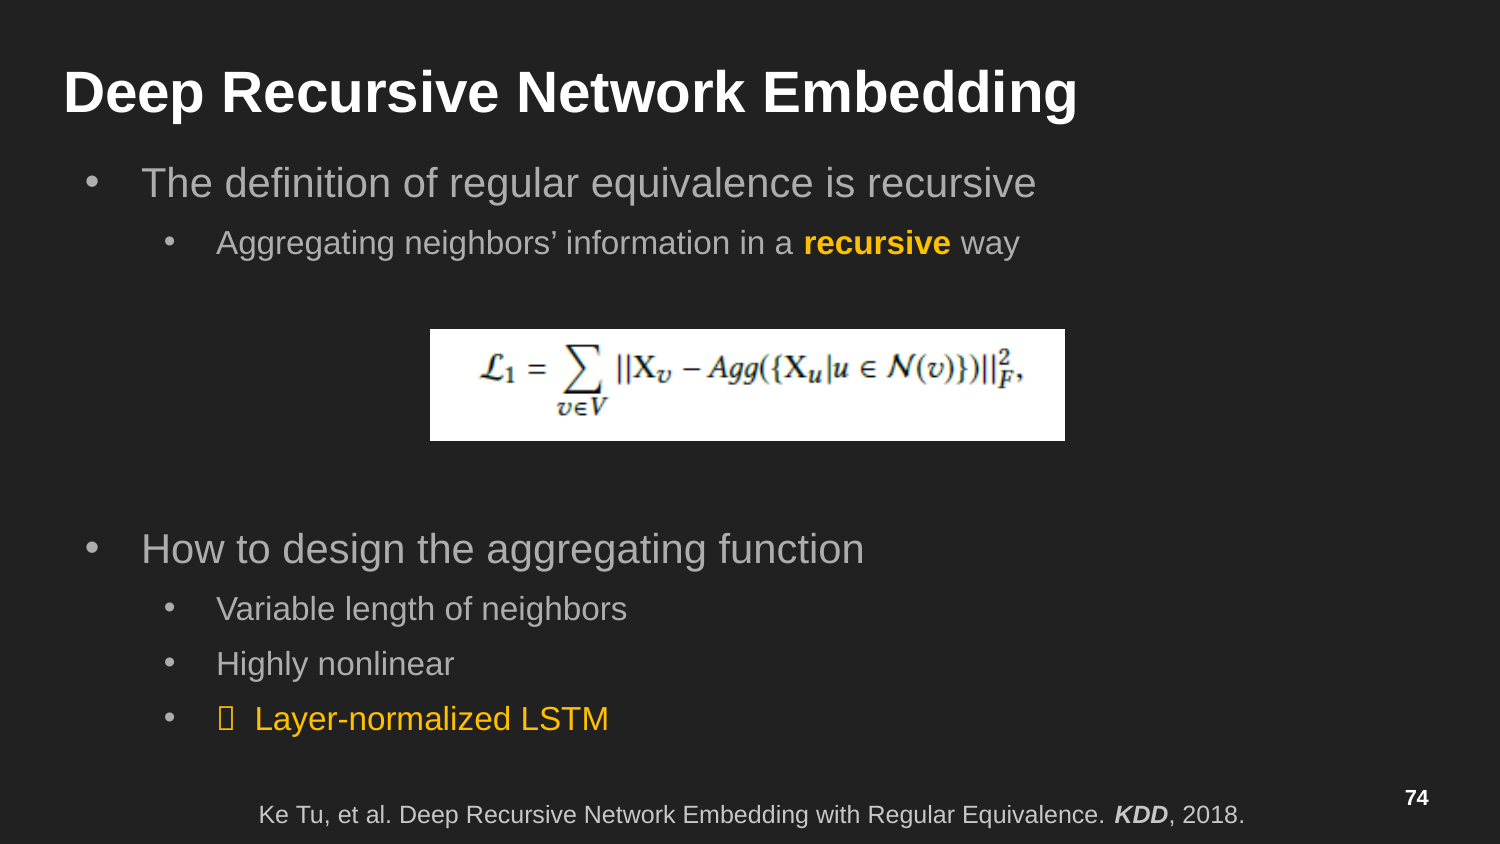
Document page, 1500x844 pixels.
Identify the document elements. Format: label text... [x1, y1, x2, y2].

text_box Ke Tu, et al. Deep Recursive Network Embedding with Regular Equivalence. KDD, 2018. [57, 786, 1447, 836]
list The definition of regular equivalence is recursive Aggregating neighbors’ information in a recursive way How to design the aggregating function Variable length of neighbors Highly nonlinear  Layer-normalized LSTM [51, 133, 1449, 815]
picture [430, 329, 1066, 442]
title Deep Recursive Network Embedding [48, 39, 1446, 134]
slide_number 74 [1389, 764, 1480, 830]
